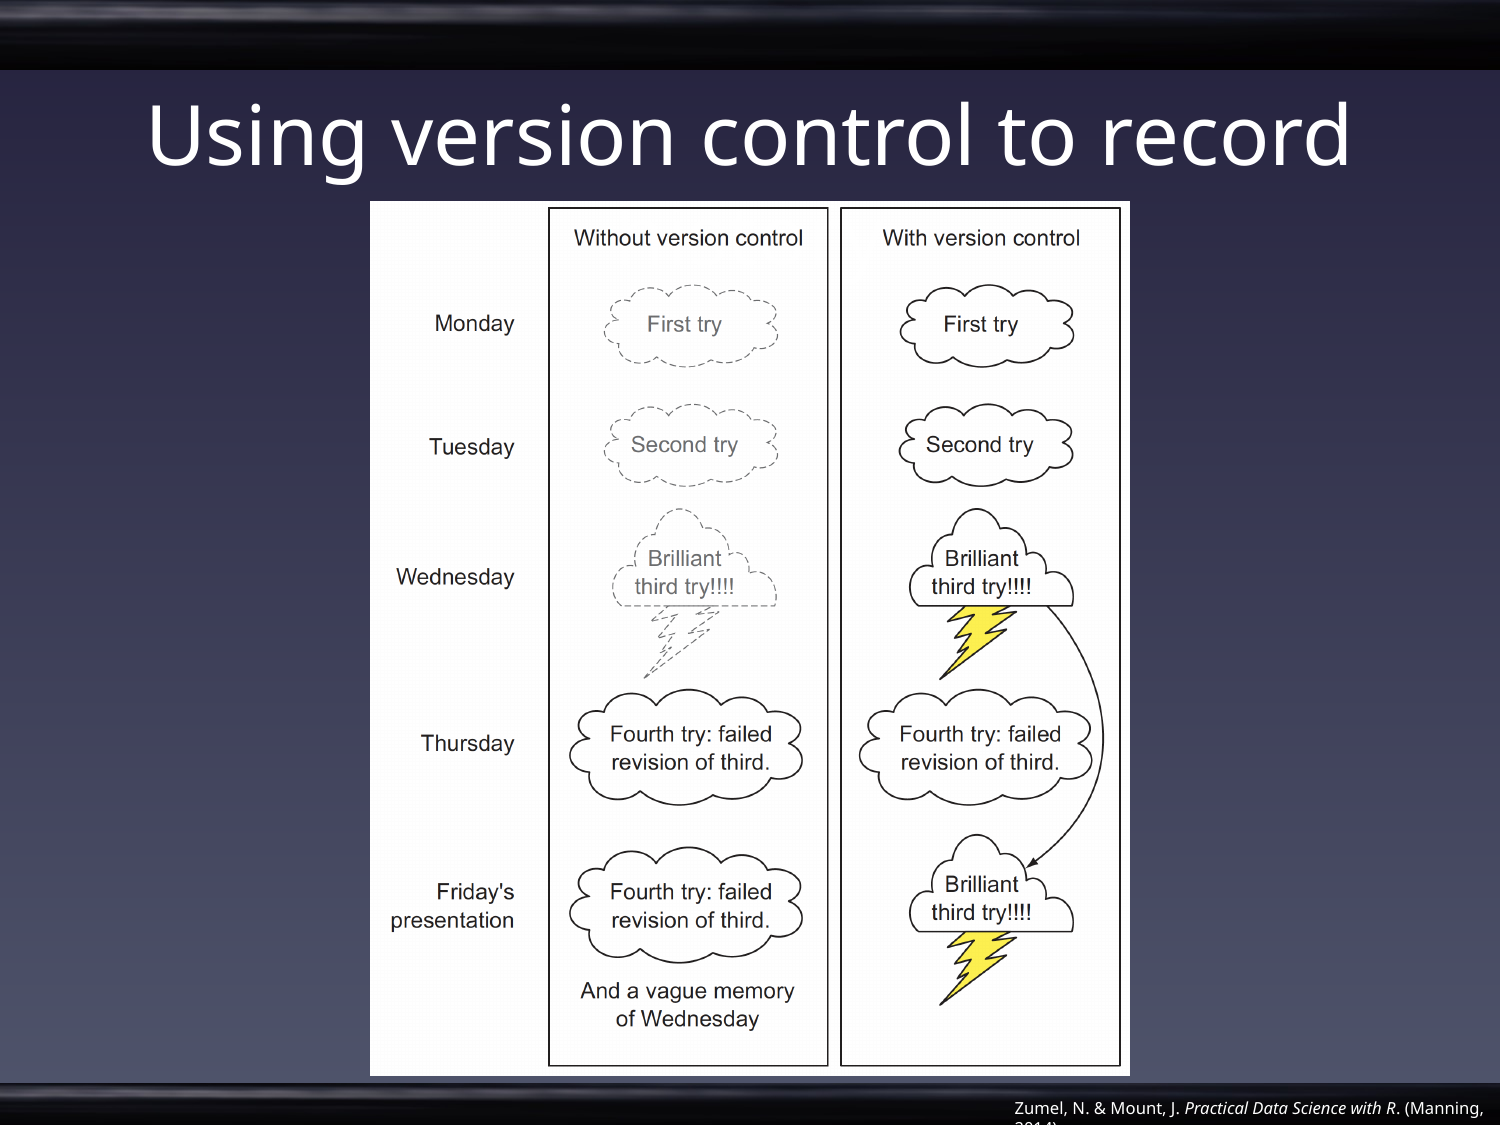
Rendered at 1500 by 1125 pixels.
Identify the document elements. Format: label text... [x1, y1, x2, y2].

picture [369, 201, 1131, 1076]
picture [0, 1083, 1500, 1125]
title Using version control to record history [75, 75, 1425, 263]
picture [0, 0, 1500, 70]
